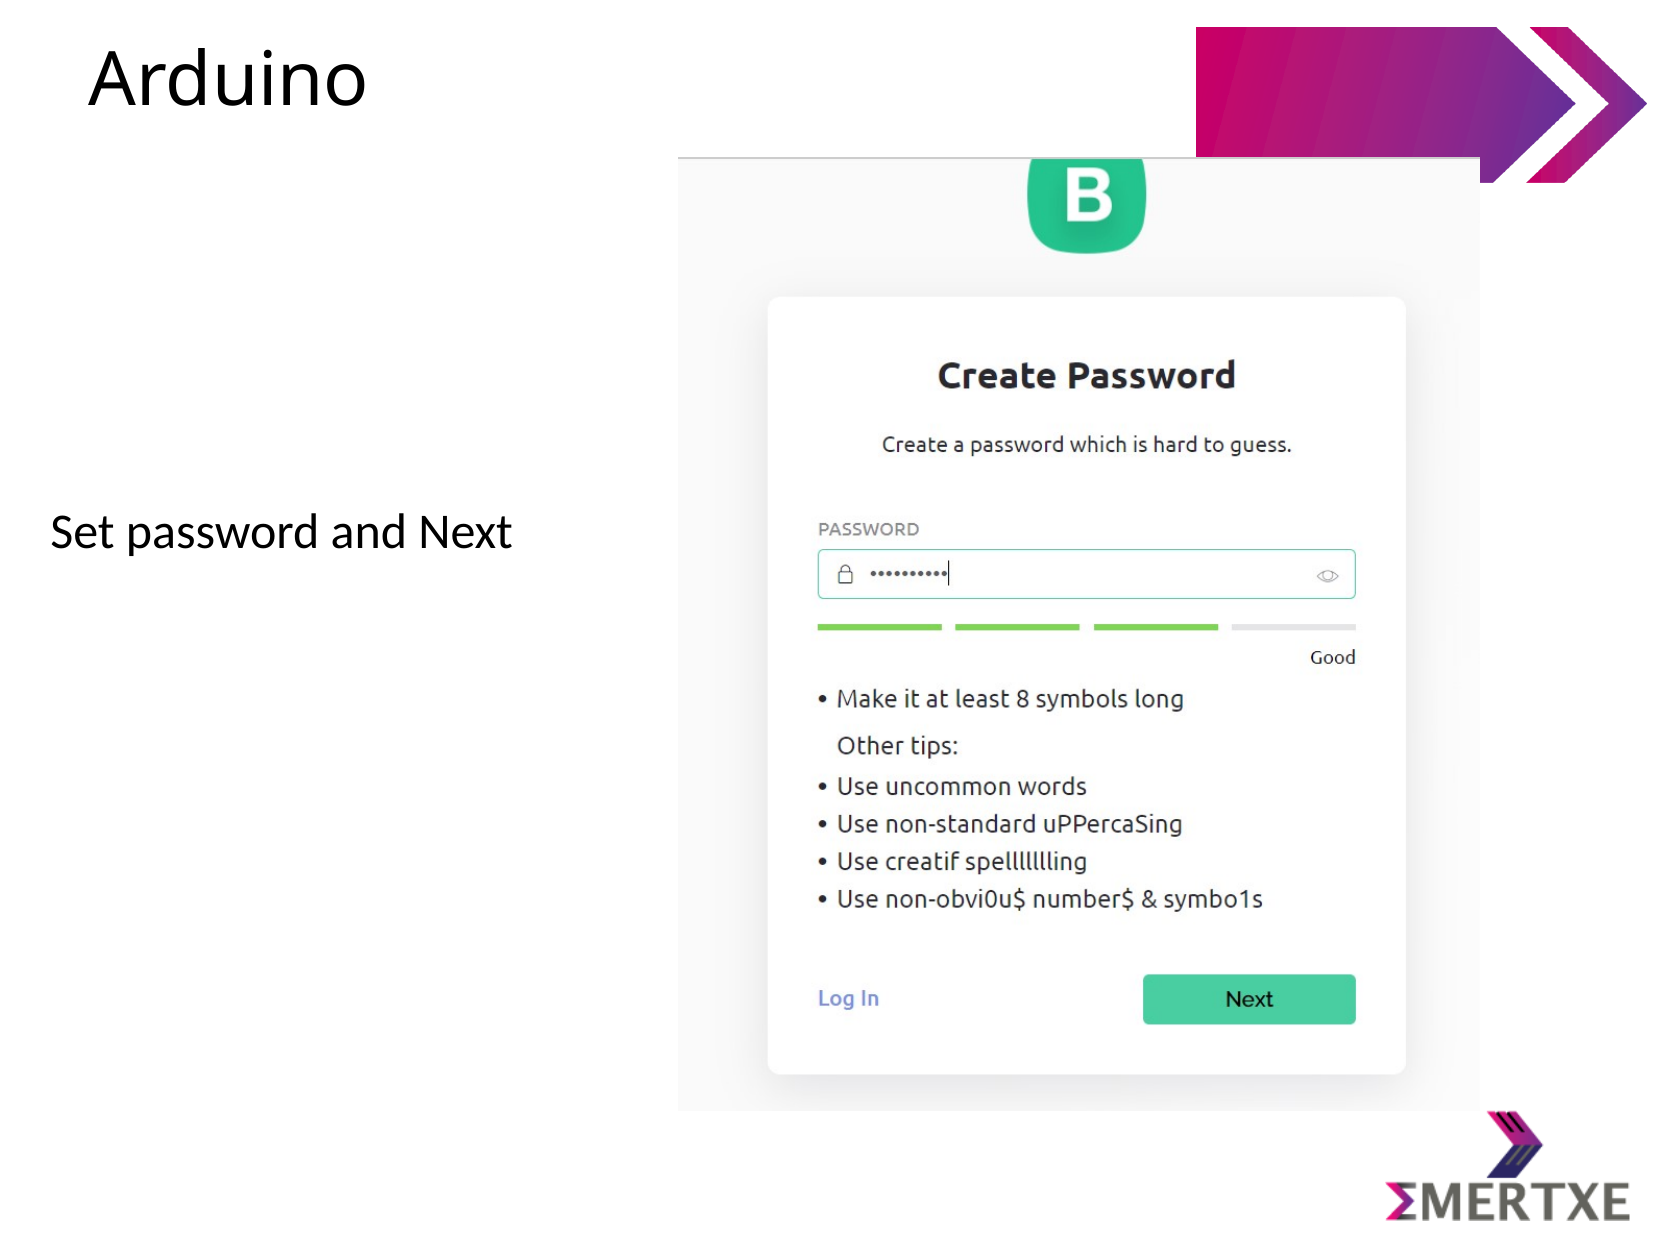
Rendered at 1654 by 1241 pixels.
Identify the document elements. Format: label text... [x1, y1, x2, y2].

text_box Set password and Next [35, 490, 540, 566]
picture [678, 157, 1631, 1221]
title Arduino [88, 1, 1578, 210]
picture [1578, 27, 1647, 183]
